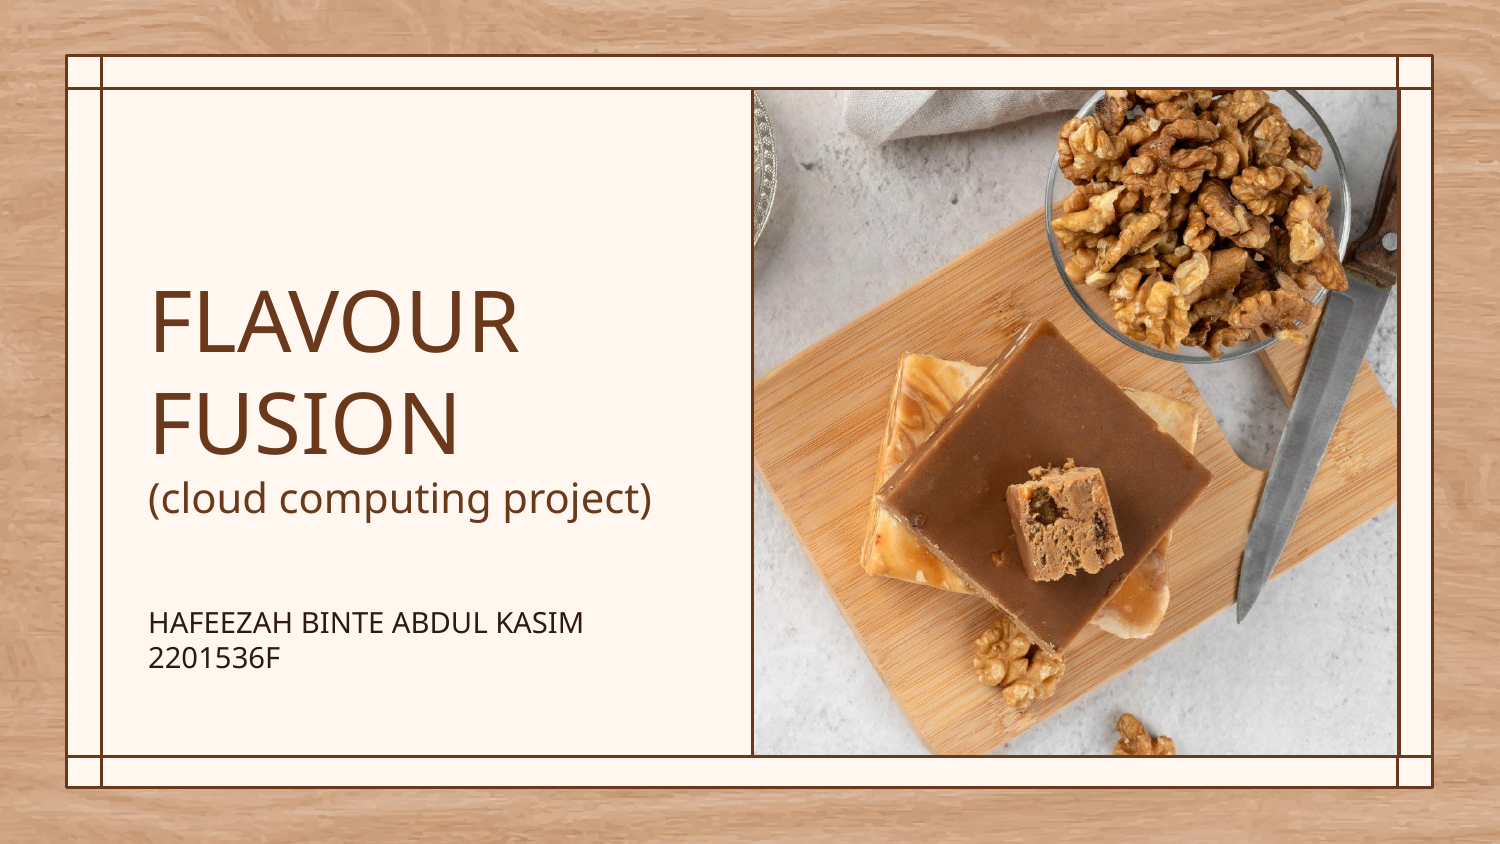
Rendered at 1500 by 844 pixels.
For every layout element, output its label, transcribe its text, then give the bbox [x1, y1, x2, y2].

title FLAVOUR FUSION (cloud computing project) [133, 180, 718, 589]
subtitle HAFEEZAH BINTE ABDUL KASIM 2201536F [133, 589, 718, 684]
picture [753, 90, 1398, 756]
